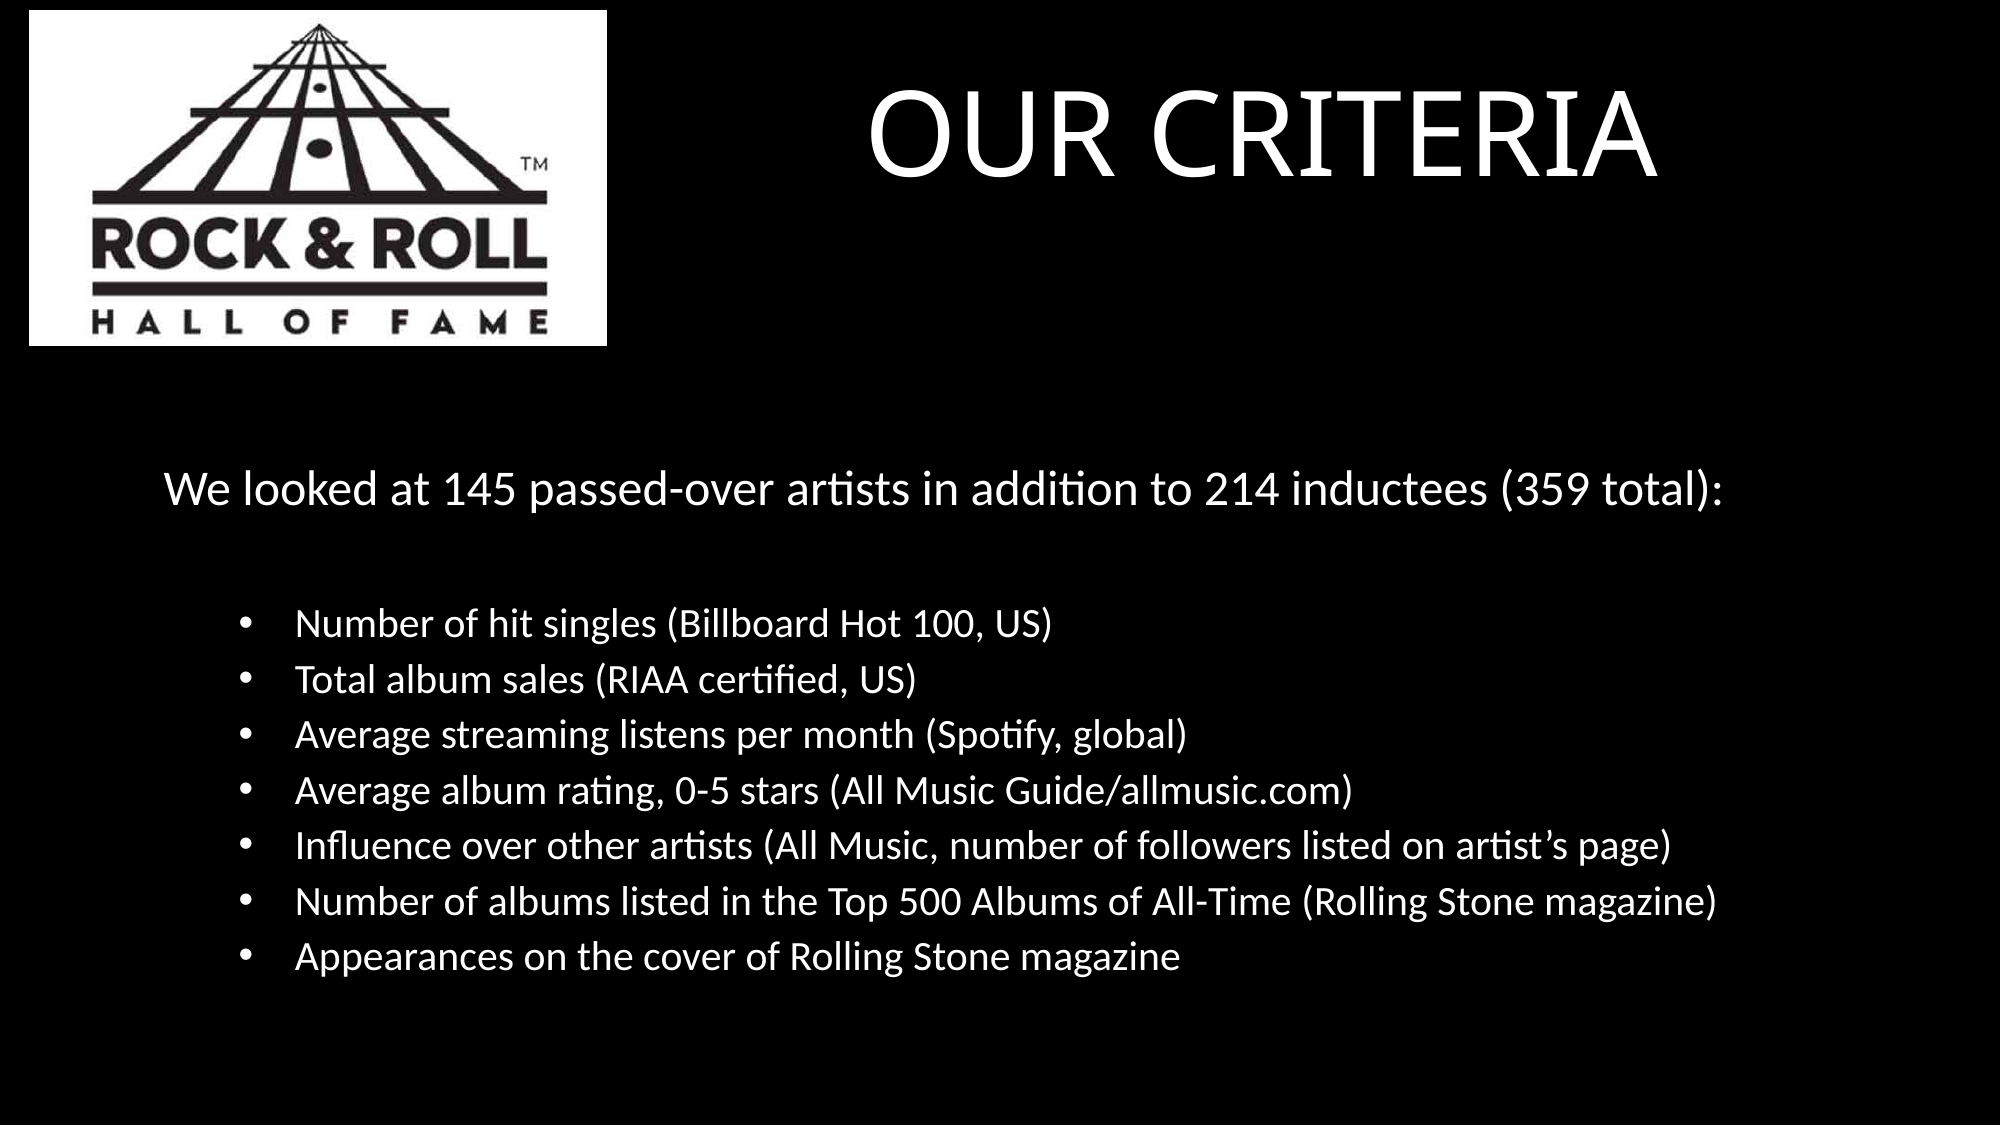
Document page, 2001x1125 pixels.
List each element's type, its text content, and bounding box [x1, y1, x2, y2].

title OUR CRITERIA [682, 65, 1841, 338]
subtitle We looked at 145 passed-over artists in addition to 214 inductees (359 total): Number of hit singles (Billboard Hot 100, US) Total album sales (RIAA certified, US) Average streaming listens per month (Spotify, global) Average album rating, 0-5 stars (All Music Guide/allmusic.com) Influence over other artists (All Music, number of followers listed on artist’s page) Number of albums listed in the Top 500 Albums of All-Time (Rolling Stone magazine) Appearances on the cover of Rolling Stone magazine [148, 455, 1841, 1060]
picture [29, 10, 607, 346]
